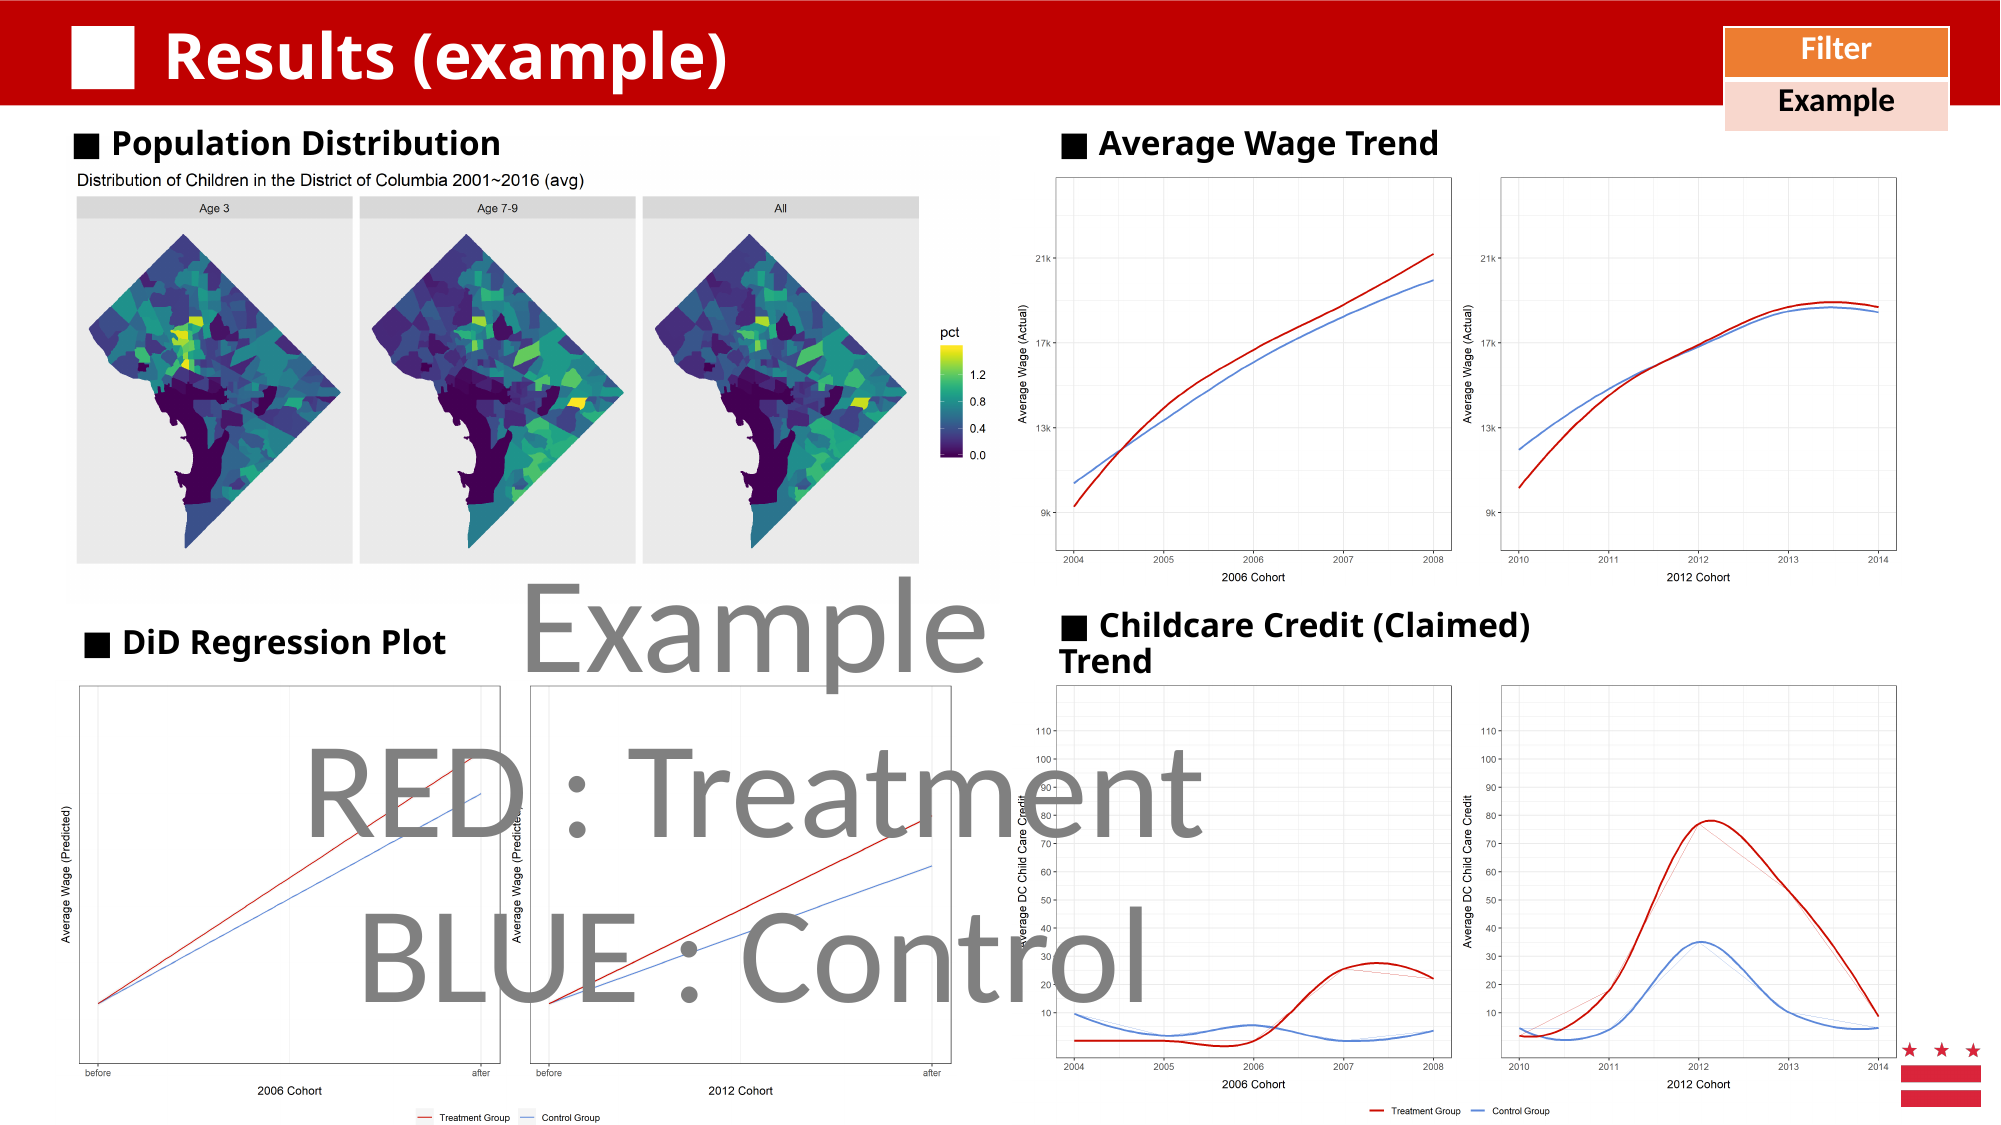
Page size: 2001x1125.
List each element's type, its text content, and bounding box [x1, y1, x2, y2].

text_box ■ Results (example) [0, 0, 2000, 106]
text_box ■ Childcare Credit (Claimed) Trend [1222, 621, 1569, 667]
table_header Filter [1725, 28, 1948, 77]
picture [66, 136, 1000, 604]
text_box ■ Population Distribution [55, 122, 581, 168]
text_box ■ Average Wage Trend [1043, 122, 1569, 168]
table_cell Example [1725, 82, 1948, 131]
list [55, 680, 957, 1125]
text_box Example RED : Treatment BLUE : Control [287, 527, 1222, 1038]
picture [1011, 172, 1902, 586]
text_box ■ DiD Regression Plot [66, 621, 287, 667]
picture [1011, 679, 1981, 1125]
